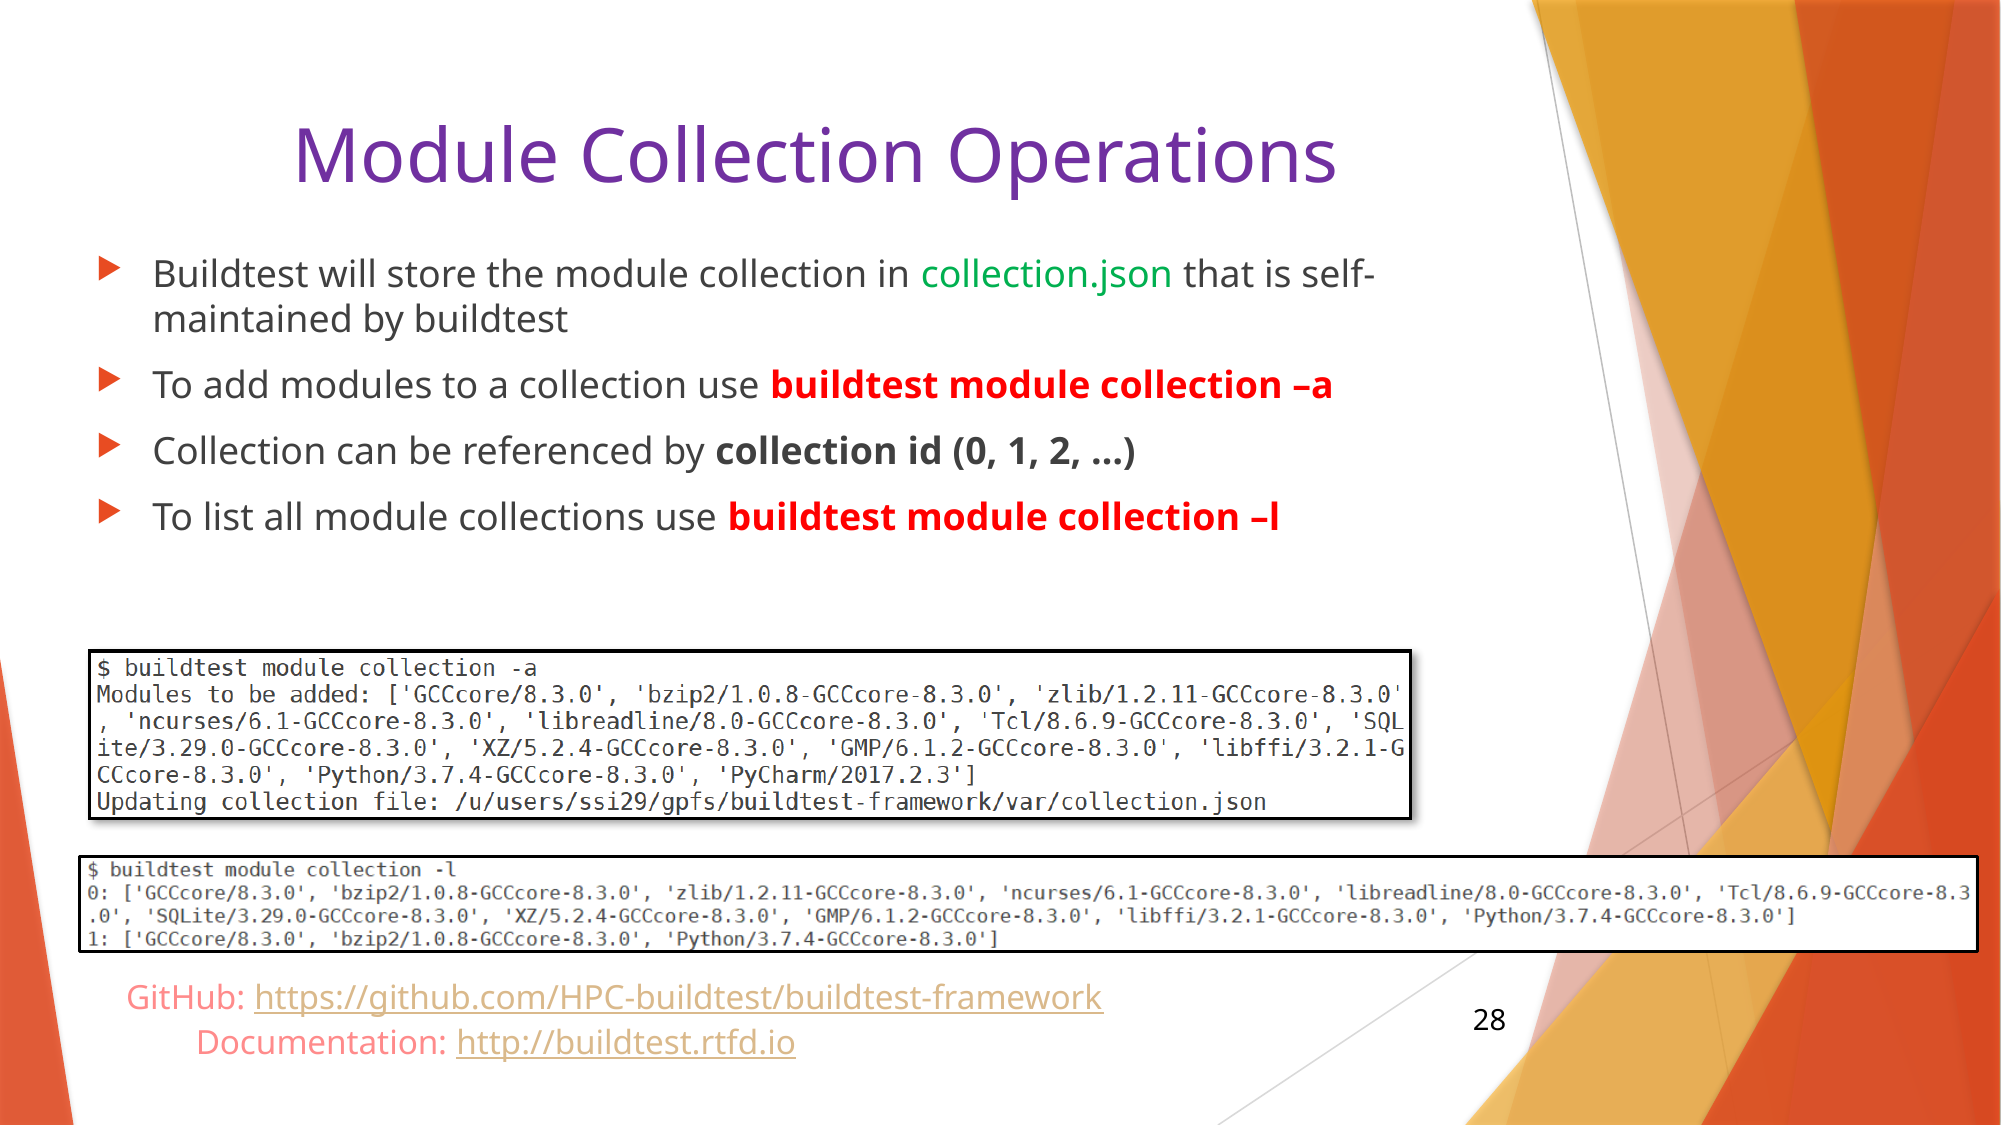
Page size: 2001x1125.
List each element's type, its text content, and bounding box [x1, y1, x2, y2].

picture [90, 651, 1410, 818]
list Buildtest will store the module collection in collection.json that is self-maintained by buildtest To add modules to a collection use buildtest module collection –a Collection can be referenced by collection id (0, 1, 2, …) To list all module collections use buildtest module collection –l [81, 242, 1585, 653]
slide_number 28 [1409, 991, 1522, 1051]
picture [80, 857, 1977, 951]
footer GitHub: https://github.com/HPC-buildtest/buildtest-framework Documentation: http://buildtest.rtfd.io [111, 991, 1145, 1051]
title Module Collection Operations [111, 99, 1522, 209]
